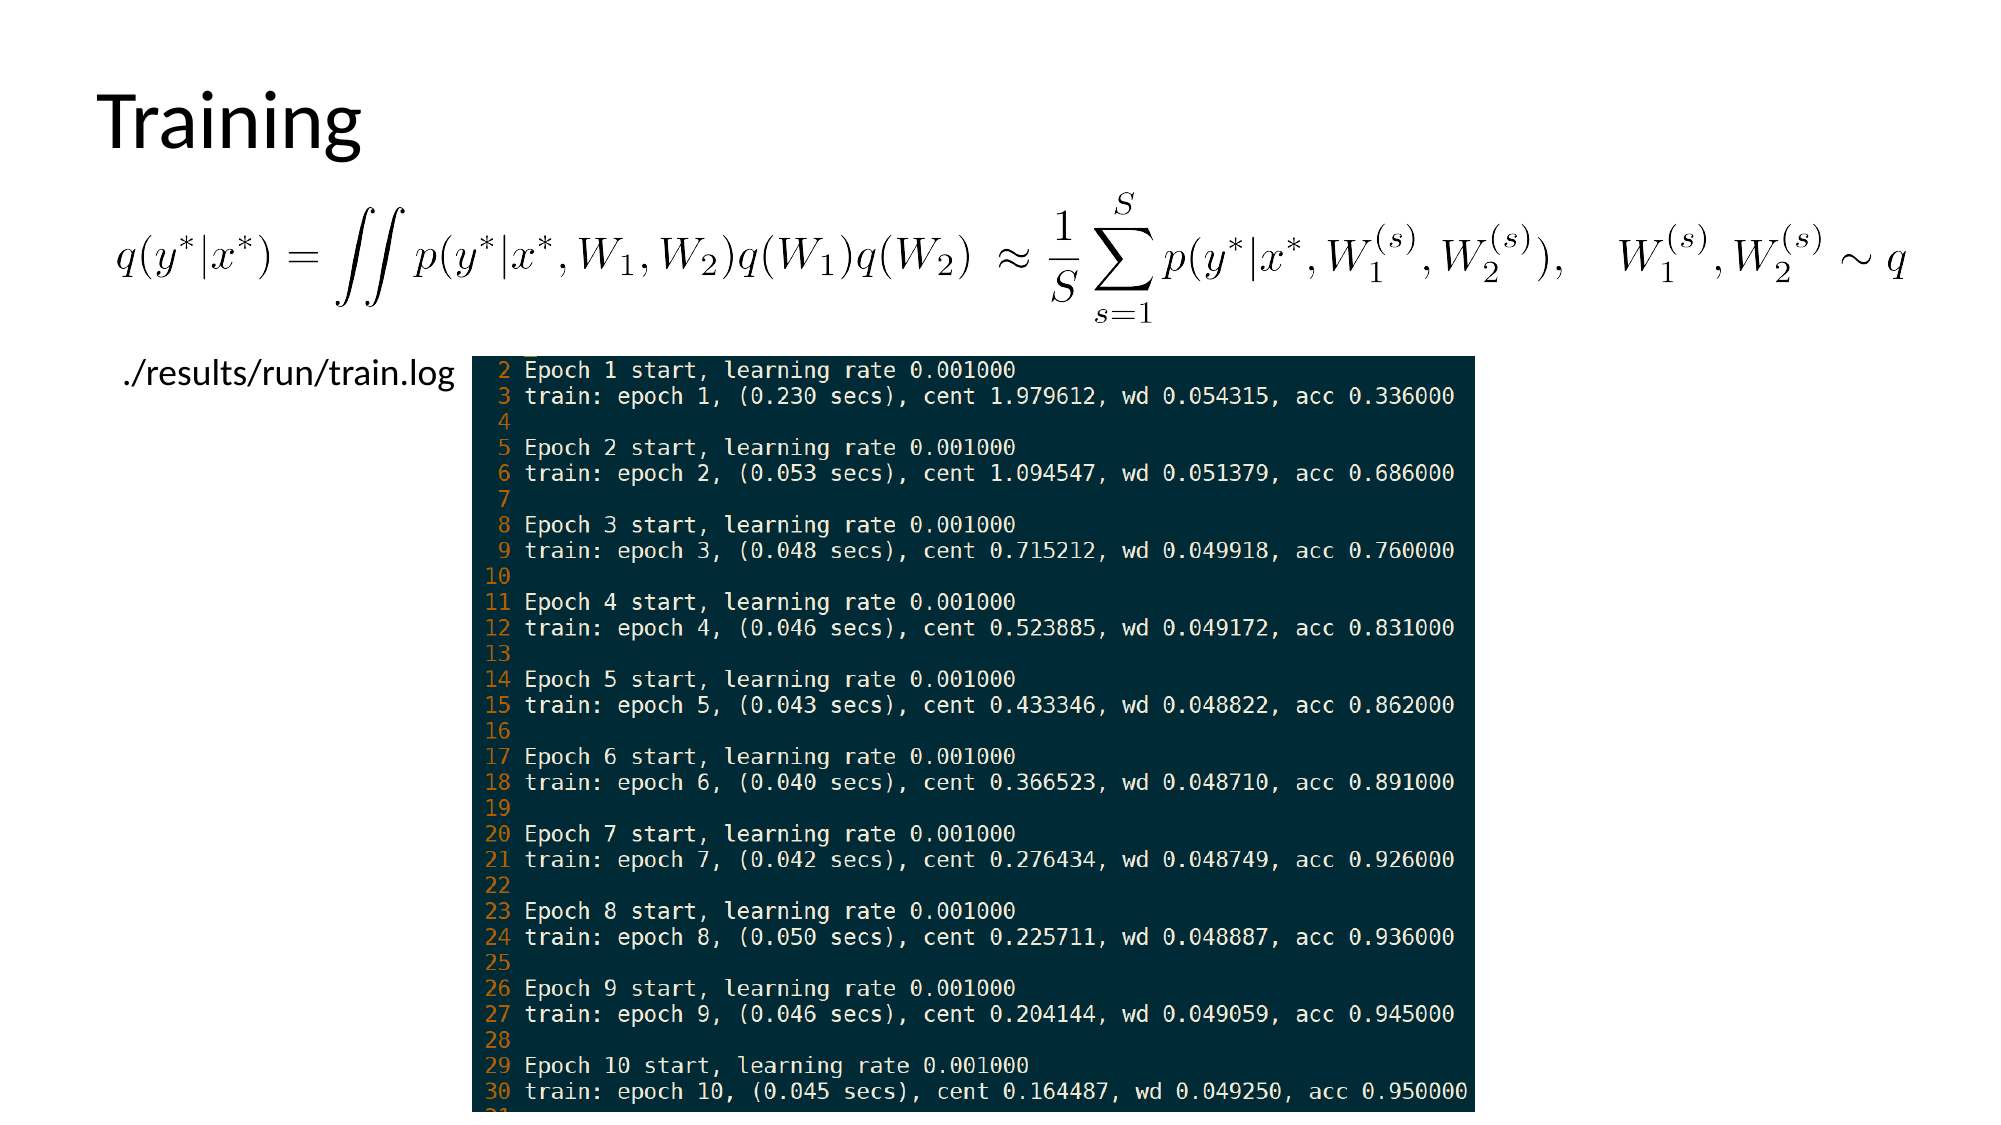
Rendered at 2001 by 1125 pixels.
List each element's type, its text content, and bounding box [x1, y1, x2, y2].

picture [1416, 1083, 1420, 1097]
picture [1350, 776, 1360, 788]
picture [911, 440, 917, 454]
picture [1416, 774, 1420, 789]
picture [1431, 620, 1440, 633]
picture [1416, 929, 1420, 944]
picture [1208, 852, 1212, 866]
picture [1396, 622, 1400, 635]
picture [967, 826, 971, 841]
picture [753, 620, 762, 633]
picture [872, 933, 880, 944]
picture [1431, 697, 1440, 712]
picture [1431, 929, 1440, 940]
picture [979, 903, 988, 918]
picture [605, 751, 609, 761]
picture [951, 365, 961, 375]
picture [753, 697, 762, 712]
picture [911, 518, 915, 532]
picture [728, 902, 732, 918]
picture [1396, 389, 1400, 403]
picture [1431, 1006, 1440, 1021]
picture [1261, 776, 1267, 788]
picture [753, 929, 762, 940]
picture [797, 388, 801, 403]
picture [1123, 779, 1128, 789]
picture [769, 1085, 775, 1097]
picture [991, 776, 1001, 787]
picture [1177, 1085, 1187, 1097]
picture [1350, 621, 1360, 633]
picture [911, 826, 915, 841]
picture [951, 673, 961, 684]
picture [1350, 544, 1360, 556]
picture [503, 929, 507, 944]
picture [1004, 980, 1010, 994]
picture [1208, 929, 1212, 944]
picture [548, 754, 555, 763]
picture [832, 701, 840, 712]
picture [872, 392, 880, 403]
picture [1004, 518, 1008, 532]
picture [911, 903, 915, 918]
picture [991, 750, 1001, 762]
picture [546, 830, 555, 840]
picture [1022, 929, 1027, 940]
picture [548, 1063, 555, 1072]
picture [753, 1006, 762, 1021]
picture [991, 853, 1001, 865]
picture [991, 622, 997, 632]
picture [979, 366, 988, 377]
picture [991, 365, 1001, 375]
picture [832, 933, 840, 944]
text_box Training [81, 57, 1824, 173]
picture [792, 1083, 799, 1097]
picture [1128, 701, 1135, 712]
picture [778, 774, 784, 789]
text_box ./results/run/train.log [107, 340, 471, 401]
picture [979, 826, 988, 837]
picture [951, 519, 957, 529]
picture [1004, 903, 1008, 918]
picture [811, 698, 815, 712]
picture [911, 671, 915, 686]
picture [911, 980, 917, 994]
picture [778, 465, 782, 480]
picture [753, 469, 762, 480]
picture [1208, 774, 1212, 789]
picture [641, 857, 648, 866]
picture [1407, 699, 1413, 709]
picture [778, 620, 782, 635]
picture [753, 388, 762, 403]
picture [967, 980, 971, 995]
picture [991, 1059, 1001, 1071]
picture [832, 624, 840, 635]
picture [778, 697, 782, 712]
picture [488, 697, 492, 712]
picture [1431, 469, 1440, 480]
picture [979, 673, 988, 686]
picture [1416, 388, 1420, 403]
picture [1128, 1010, 1135, 1021]
picture [872, 701, 880, 712]
picture [967, 594, 971, 609]
picture [488, 620, 492, 635]
picture [1131, 469, 1135, 480]
picture [1443, 853, 1453, 865]
picture [546, 367, 555, 377]
picture [1190, 774, 1194, 789]
picture [641, 702, 648, 711]
picture [641, 393, 648, 402]
picture [1396, 931, 1400, 944]
picture [809, 776, 815, 788]
picture [492, 1083, 496, 1097]
picture [1443, 1085, 1453, 1097]
picture [1125, 624, 1135, 635]
picture [1456, 1083, 1460, 1097]
picture [1190, 929, 1194, 944]
picture [1168, 469, 1174, 479]
picture [911, 362, 915, 377]
picture [951, 1059, 961, 1071]
picture [488, 774, 492, 789]
picture [991, 673, 1001, 684]
picture [940, 366, 948, 377]
picture [641, 1088, 648, 1097]
picture [1245, 1085, 1253, 1098]
picture [1131, 779, 1135, 789]
picture [502, 594, 506, 609]
picture [832, 1010, 840, 1021]
picture [1416, 620, 1420, 635]
picture [1168, 776, 1174, 788]
picture [728, 361, 732, 377]
picture [778, 929, 782, 944]
picture [1004, 826, 1008, 841]
picture [1004, 362, 1008, 377]
picture [1128, 392, 1135, 403]
picture [1443, 776, 1453, 787]
picture [1018, 465, 1027, 480]
picture [488, 568, 492, 583]
picture [488, 594, 492, 609]
picture [503, 671, 507, 686]
picture [1190, 620, 1194, 635]
picture [546, 599, 555, 609]
picture [608, 362, 612, 377]
picture [728, 825, 732, 841]
picture [1168, 621, 1174, 633]
picture [1350, 468, 1360, 479]
picture [778, 1006, 782, 1021]
picture [641, 1011, 648, 1020]
picture [1363, 1083, 1369, 1097]
picture [728, 671, 732, 686]
picture [641, 934, 648, 943]
picture [1403, 543, 1409, 557]
picture [940, 673, 948, 686]
picture [979, 594, 988, 609]
picture [951, 441, 961, 453]
picture [967, 362, 971, 377]
picture [940, 826, 948, 837]
picture [728, 593, 732, 609]
picture [872, 624, 880, 635]
picture [548, 445, 555, 454]
picture [1190, 465, 1194, 480]
picture [778, 852, 784, 866]
picture [1190, 1006, 1194, 1021]
picture [832, 392, 840, 403]
picture [1123, 856, 1135, 866]
picture [1443, 622, 1449, 632]
picture [991, 519, 997, 529]
picture [1246, 388, 1250, 403]
picture [782, 390, 788, 400]
picture [951, 982, 961, 994]
picture [499, 1085, 509, 1097]
picture [1416, 465, 1420, 480]
picture [1075, 1083, 1079, 1098]
picture [640, 470, 648, 479]
picture [610, 826, 615, 837]
picture [1023, 774, 1027, 787]
picture [1208, 543, 1212, 557]
picture [1168, 853, 1174, 865]
picture [1060, 546, 1066, 555]
picture [488, 800, 492, 815]
picture [911, 749, 917, 763]
picture [640, 779, 648, 788]
picture [991, 544, 1001, 556]
picture [701, 1083, 705, 1098]
picture [1144, 1088, 1148, 1098]
picture [546, 908, 555, 918]
picture [1233, 620, 1237, 635]
picture [1190, 697, 1194, 712]
picture [809, 1083, 813, 1098]
picture [1443, 544, 1453, 556]
picture [546, 676, 555, 686]
picture [1431, 388, 1440, 403]
picture [1443, 468, 1453, 478]
picture [1037, 698, 1041, 712]
picture [872, 1010, 880, 1021]
picture [1230, 1006, 1234, 1021]
picture [911, 594, 915, 609]
picture [1004, 1083, 1010, 1097]
picture [1168, 544, 1174, 556]
picture [1416, 697, 1420, 712]
picture [967, 671, 971, 686]
picture [488, 723, 492, 738]
picture [1246, 774, 1250, 789]
picture [548, 985, 555, 994]
picture [1004, 671, 1008, 686]
picture [1004, 1058, 1010, 1072]
picture [641, 548, 648, 557]
picture [1270, 1083, 1276, 1097]
picture [753, 776, 762, 789]
picture [1136, 1088, 1141, 1098]
picture [701, 388, 705, 403]
picture [1350, 853, 1360, 865]
picture [728, 516, 732, 532]
picture [546, 521, 555, 531]
picture [940, 903, 948, 918]
picture [1004, 749, 1010, 763]
picture [1004, 594, 1008, 609]
picture [1004, 440, 1010, 454]
picture [488, 671, 492, 686]
picture [991, 982, 1001, 994]
picture [1129, 933, 1135, 944]
picture [999, 192, 1906, 323]
picture [1431, 776, 1440, 789]
picture [499, 570, 509, 581]
picture [503, 414, 507, 429]
picture [1190, 388, 1194, 403]
picture [1062, 929, 1067, 940]
picture [1382, 388, 1386, 403]
picture [1230, 930, 1234, 941]
picture [1060, 1006, 1064, 1021]
picture [1416, 1006, 1420, 1021]
picture [967, 903, 971, 918]
picture [1208, 620, 1212, 635]
picture [608, 443, 614, 452]
picture [1123, 547, 1135, 557]
picture [940, 594, 948, 609]
picture [778, 543, 784, 557]
picture [640, 625, 648, 634]
picture [117, 207, 969, 307]
picture [991, 441, 1001, 453]
picture [951, 750, 961, 762]
